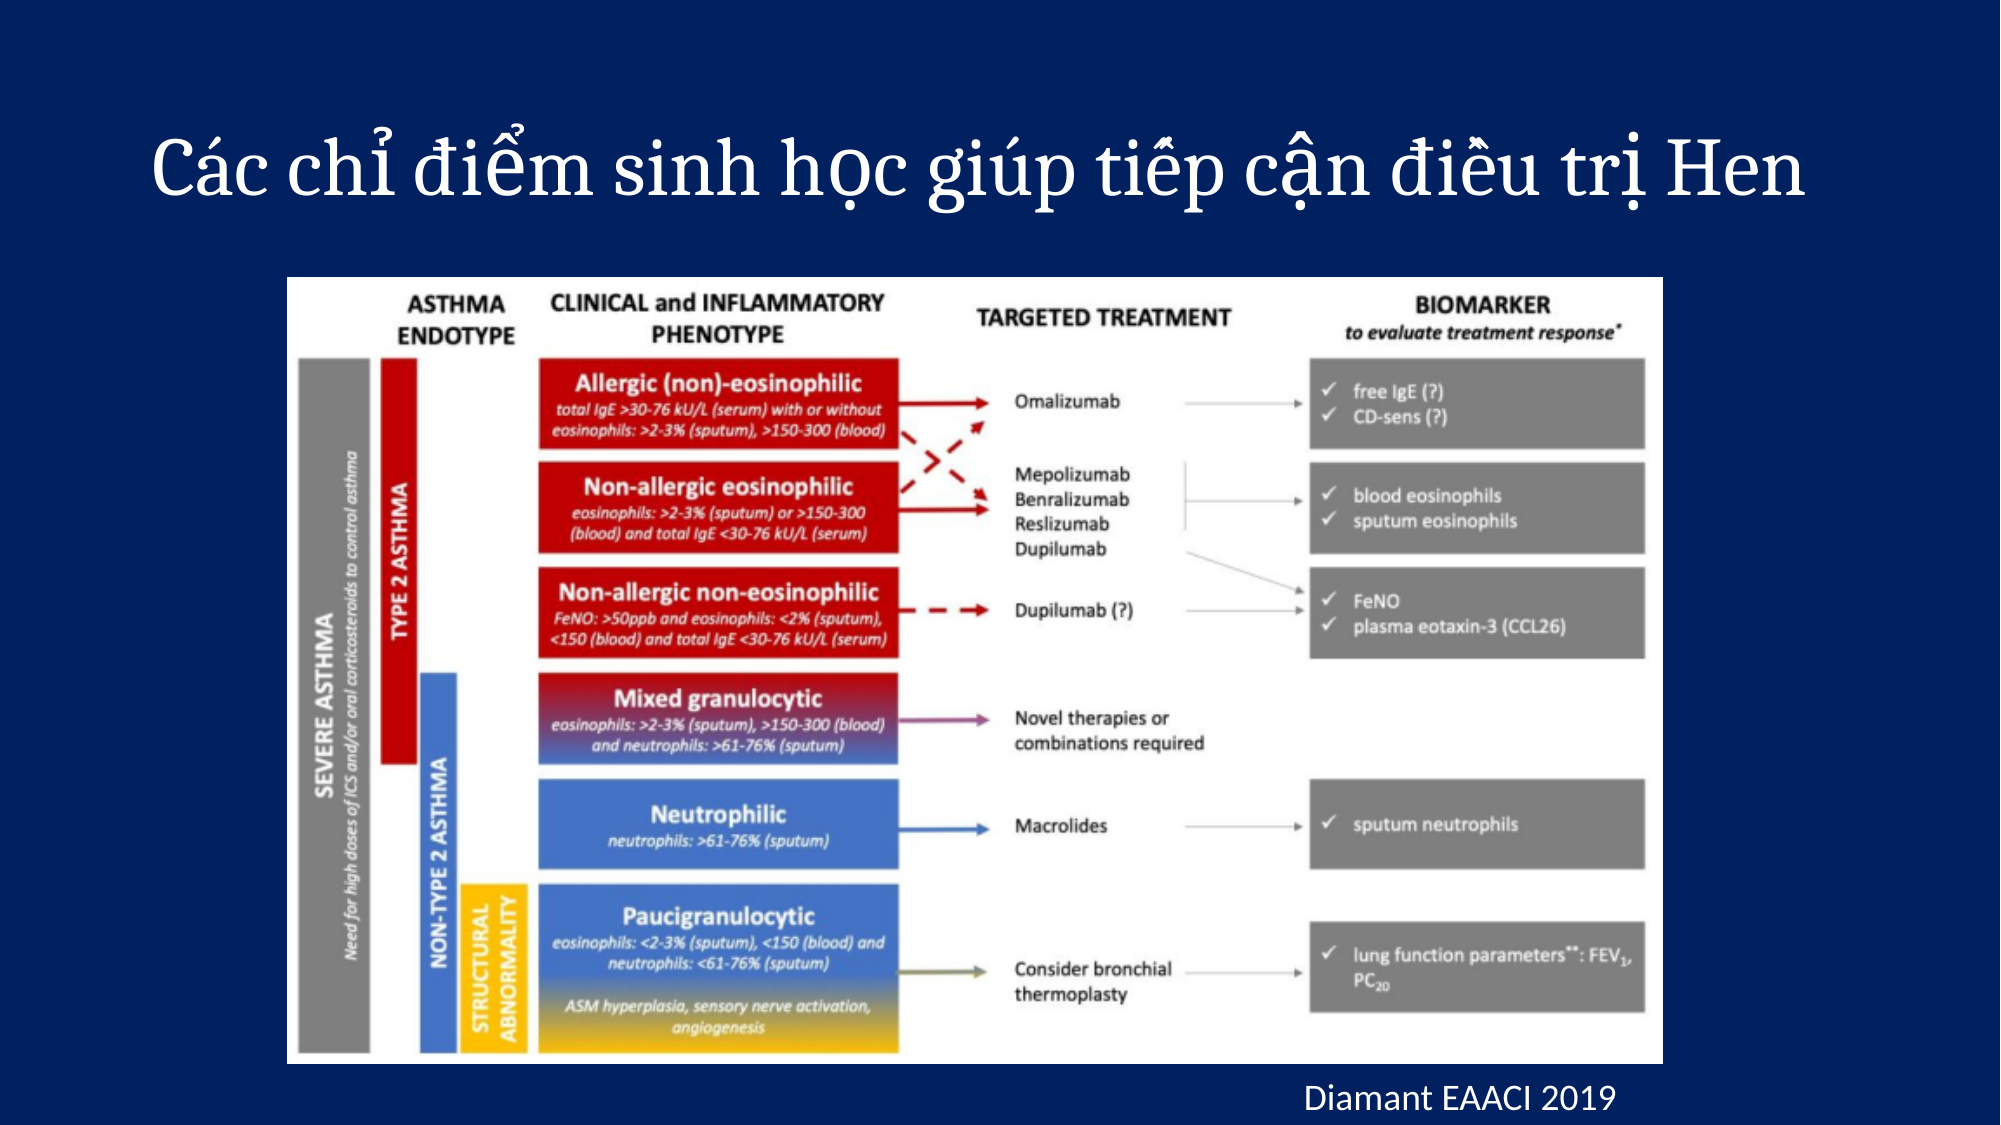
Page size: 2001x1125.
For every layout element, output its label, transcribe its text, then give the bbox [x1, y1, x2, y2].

text_box Diamant EAACI 2019 [1289, 1065, 1632, 1125]
title Các chỉ điểm sinh học giúp tiếp cận điều trị Hen [137, 59, 1863, 278]
picture [287, 277, 1663, 1065]
